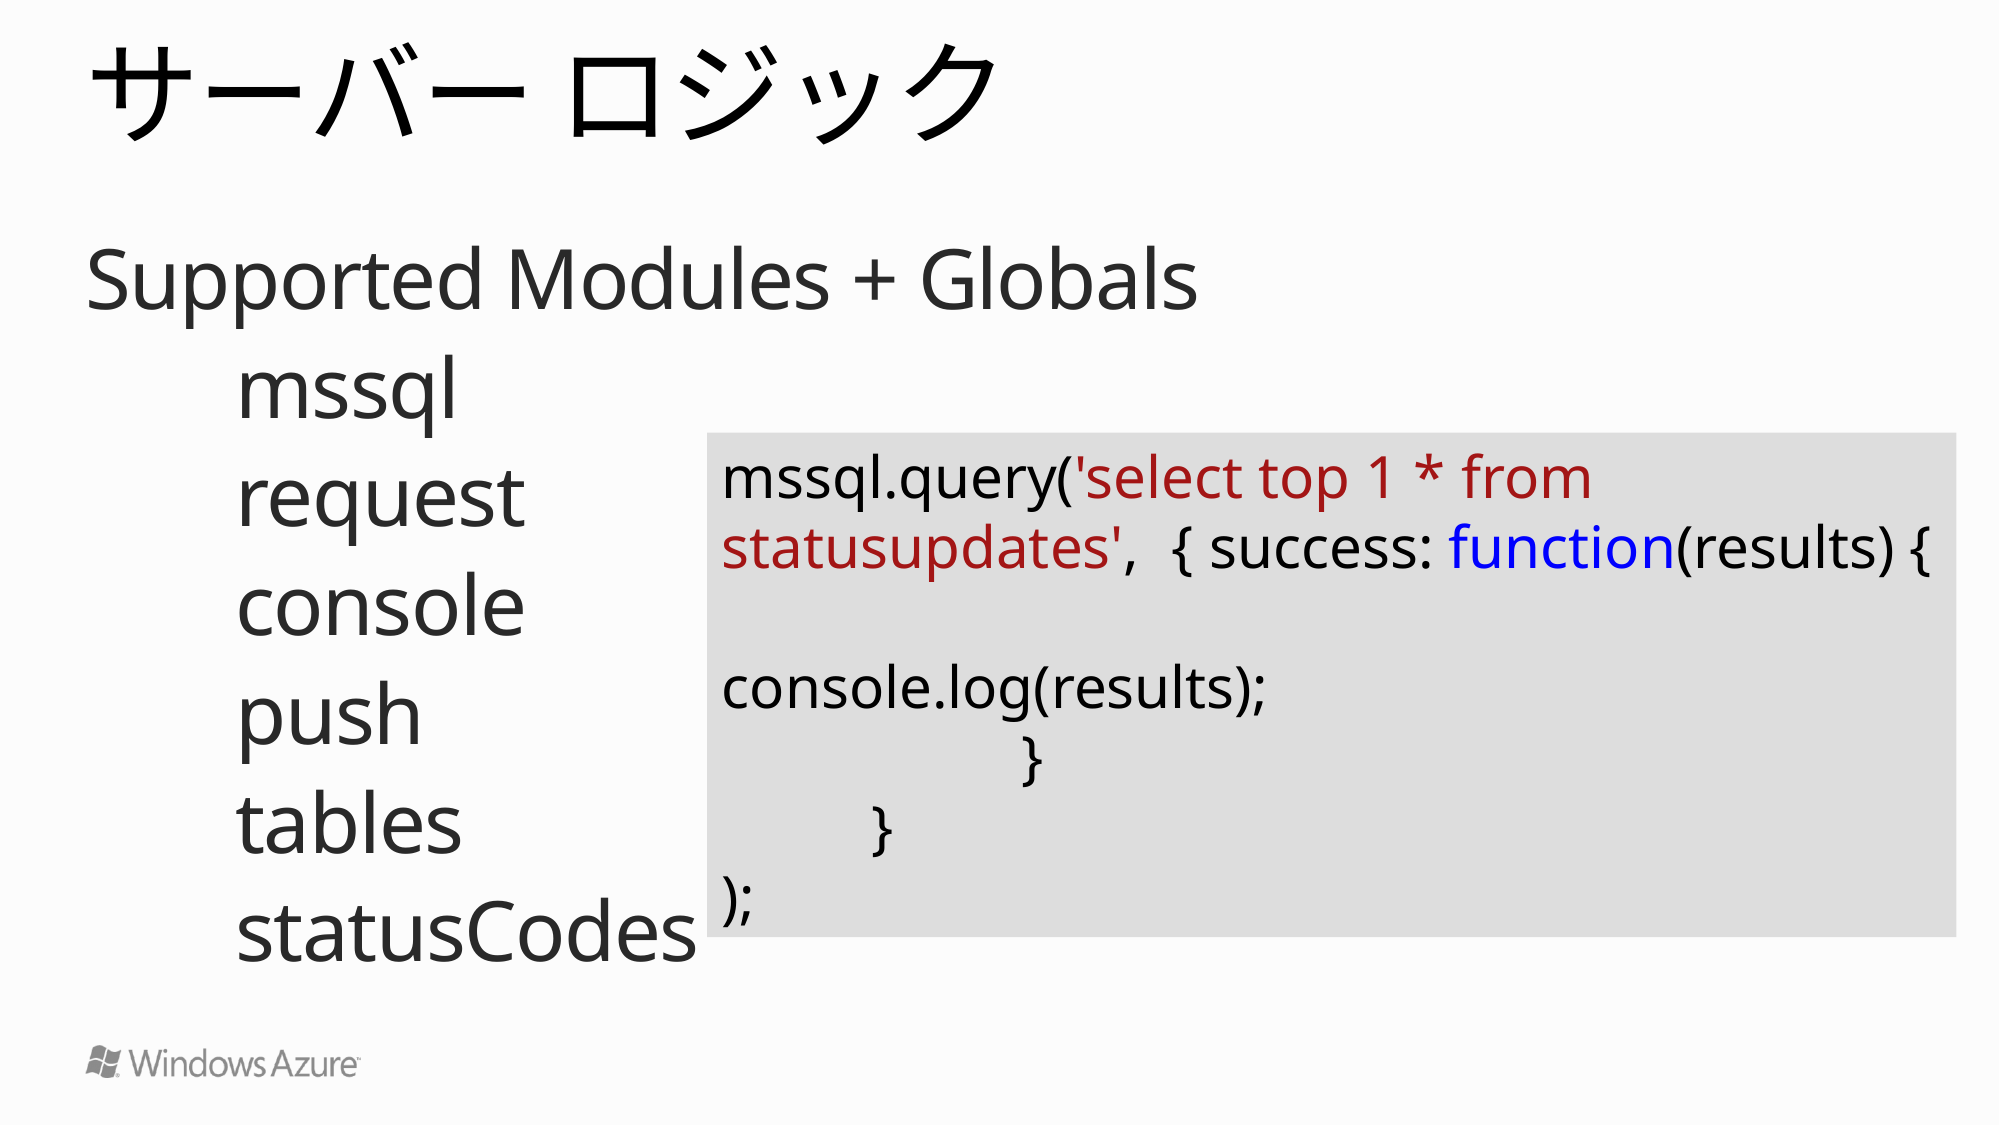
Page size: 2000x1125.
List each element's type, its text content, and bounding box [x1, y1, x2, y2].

text_box mssql.query('select top 1 * from statusupdates', { success: function(results) { console.log(results); } } ); [707, 432, 1957, 938]
title サーバー ロジック [85, 37, 1914, 162]
list Supported Modules + Globals mssql request console push tables statusCodes [85, 237, 2000, 1125]
